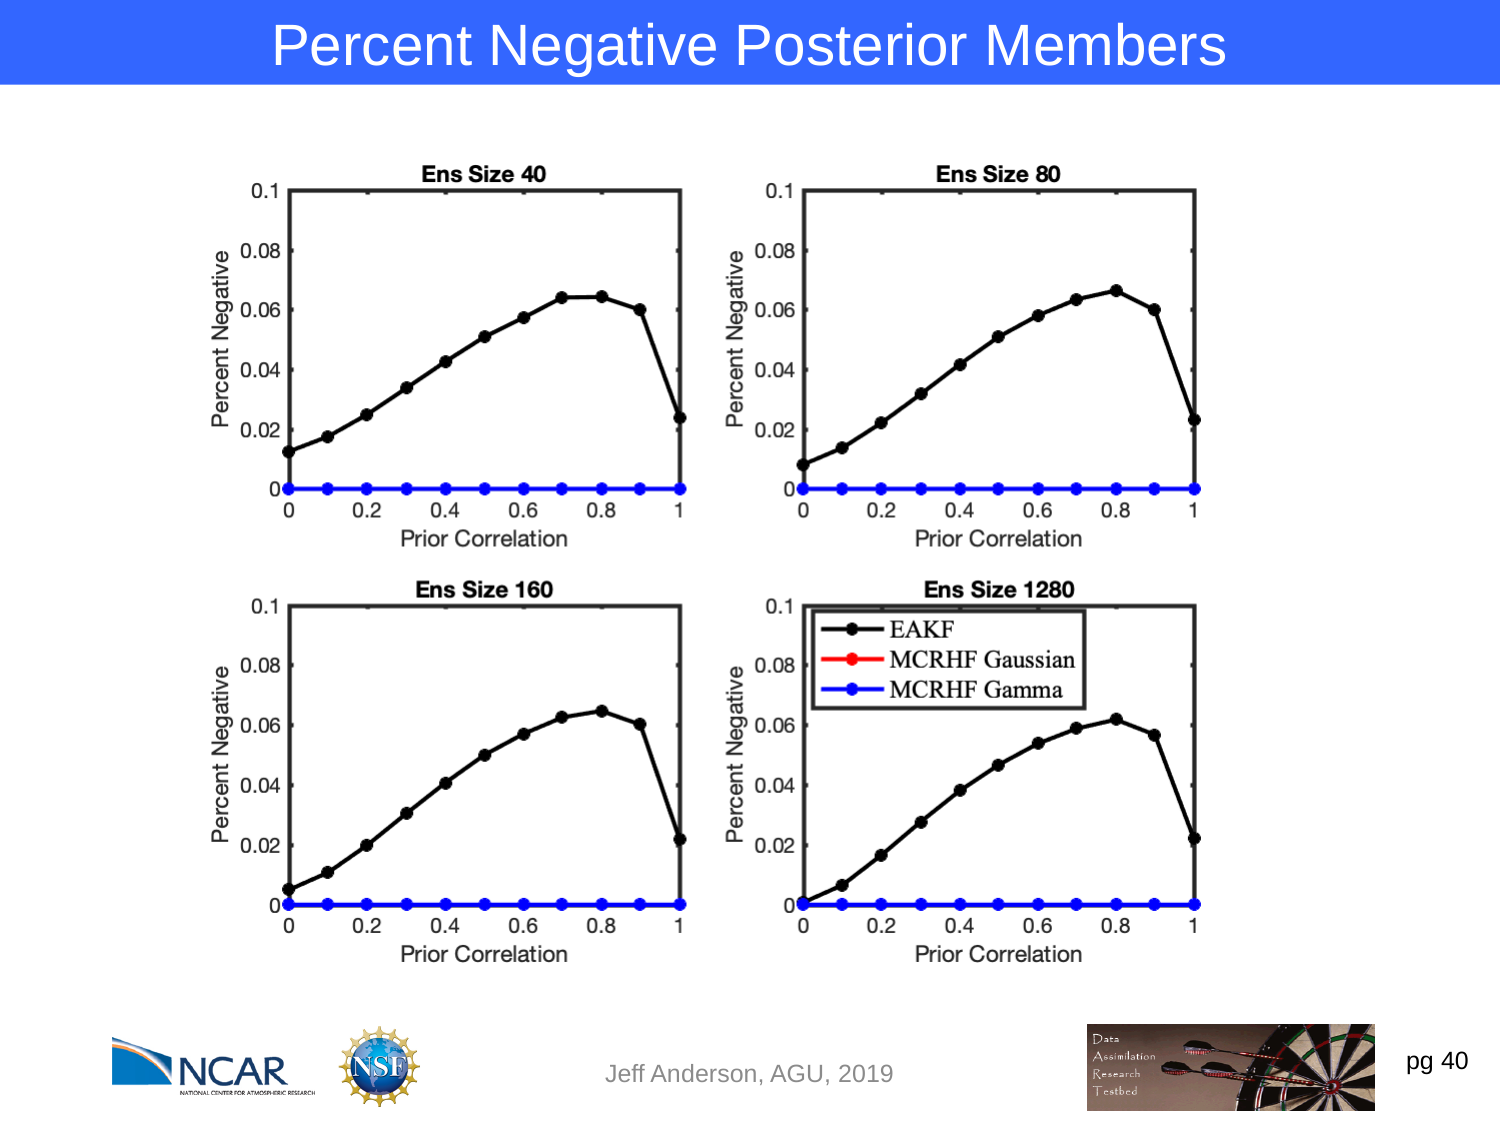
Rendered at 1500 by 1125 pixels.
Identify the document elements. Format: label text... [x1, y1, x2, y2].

text_box Percent Negative Posterior Members [0, 0, 1500, 85]
footer Jeff Anderson, AGU, 2019 [512, 1042, 988, 1103]
picture [137, 124, 1305, 1001]
picture [337, 1024, 421, 1108]
picture [112, 1037, 315, 1095]
picture [1087, 1024, 1375, 1111]
